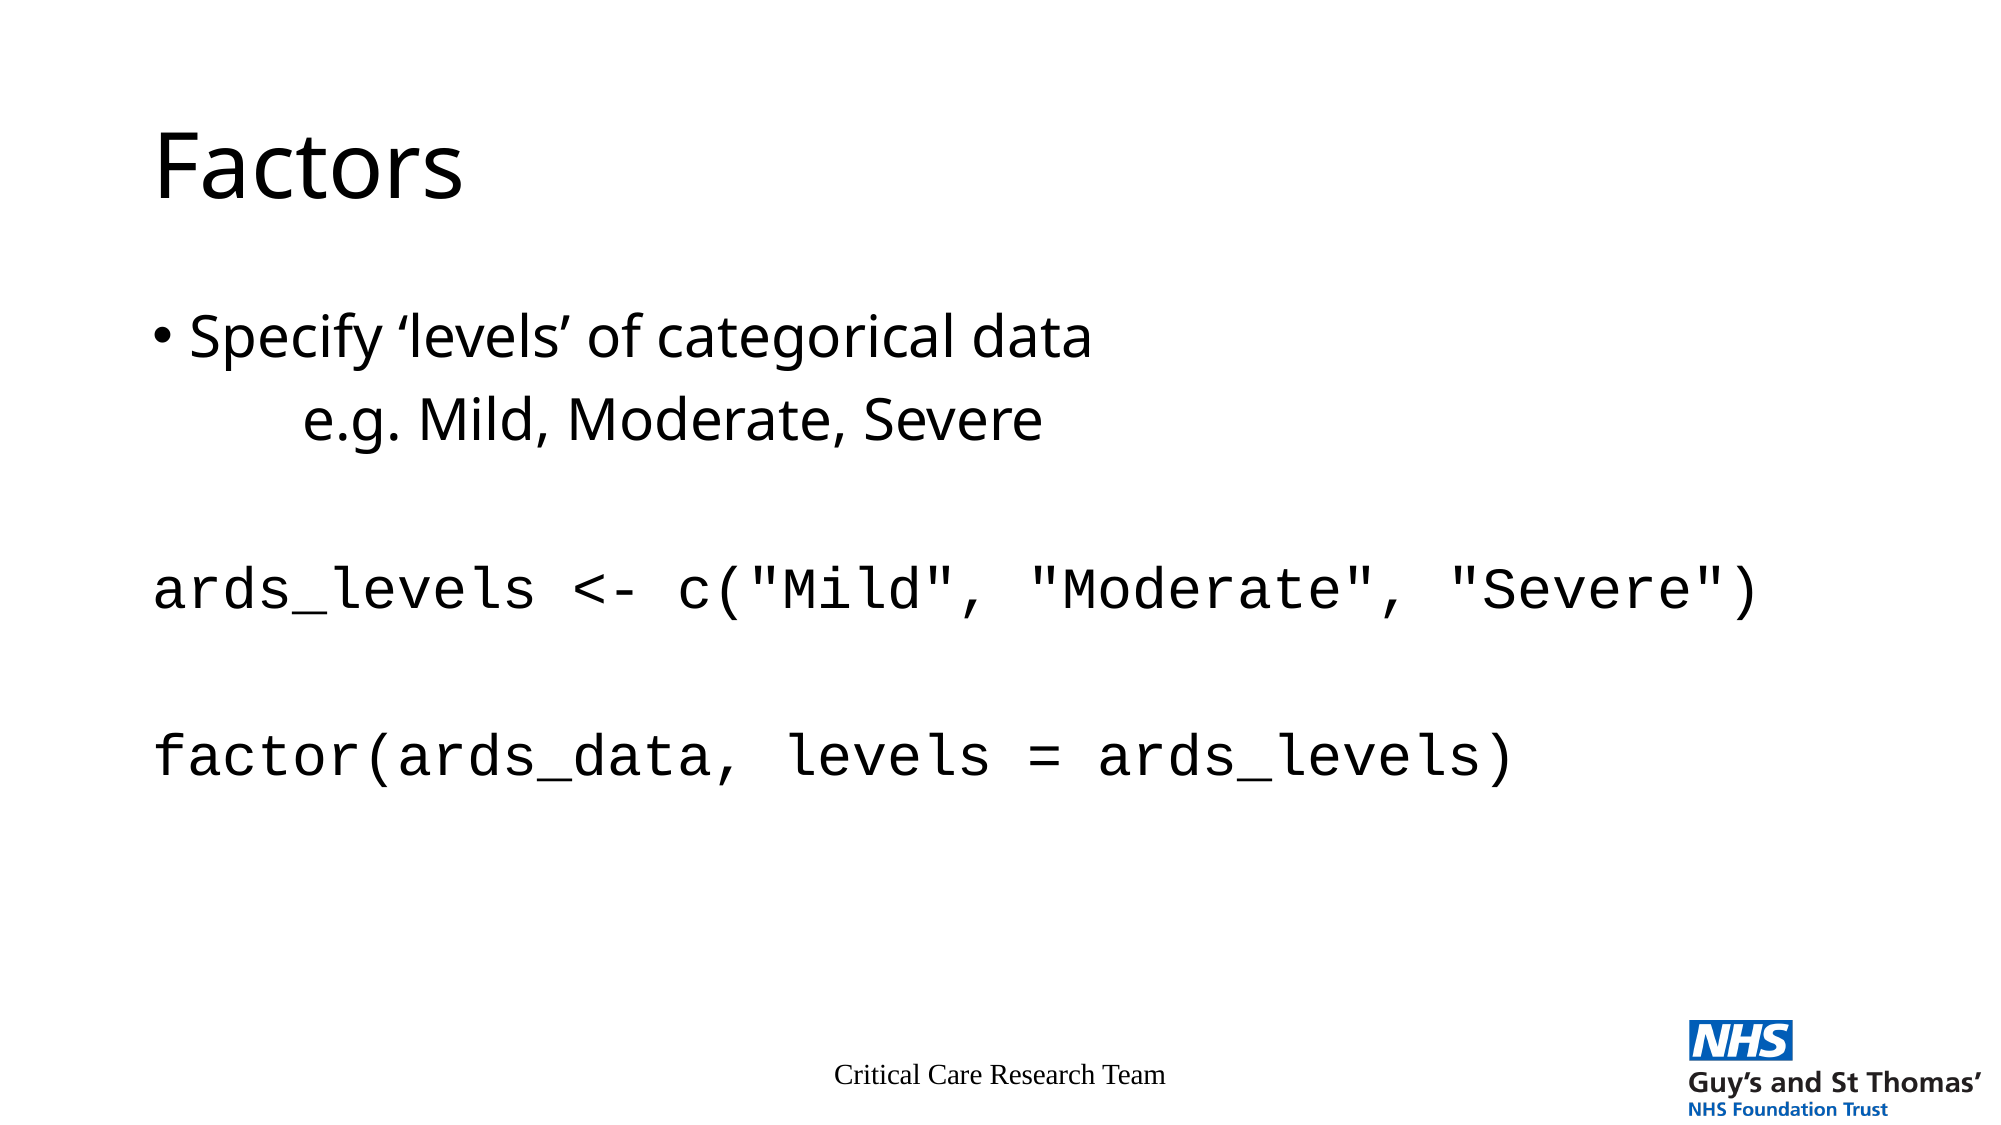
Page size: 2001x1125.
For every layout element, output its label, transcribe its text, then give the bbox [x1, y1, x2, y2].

footer Critical Care Research Team [662, 1042, 1338, 1103]
list Specify ‘levels’ of categorical data e.g. Mild, Moderate, Severe ards_levels <- c("Mild", "Moderate", "Severe") factor(ards_data, levels = ards_levels) [137, 299, 1863, 1014]
title Factors [137, 59, 1863, 278]
picture [1688, 1019, 1982, 1116]
